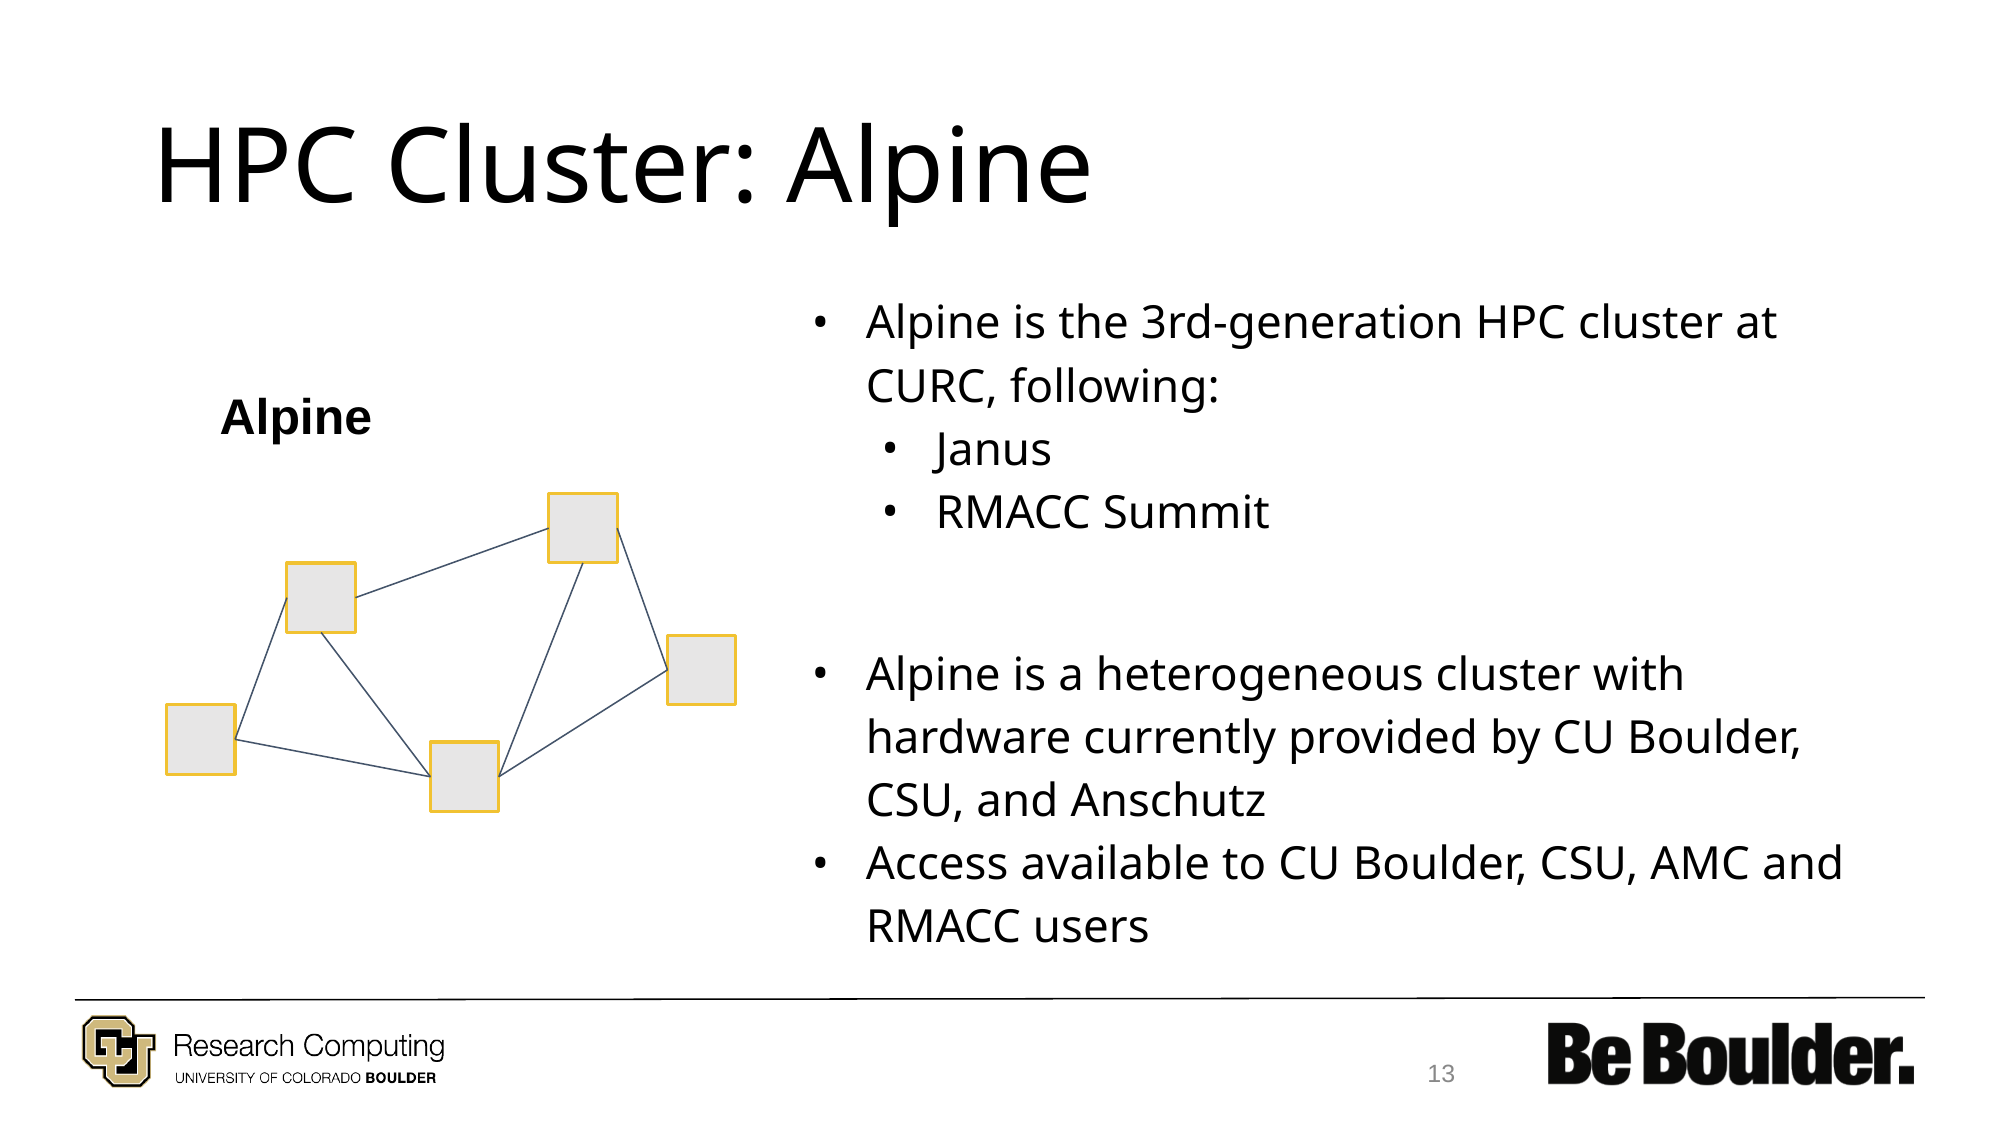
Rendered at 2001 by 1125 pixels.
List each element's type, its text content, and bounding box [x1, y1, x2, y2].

title HPC Cluster: Alpine [137, 59, 1863, 278]
picture [81, 1015, 444, 1088]
slide_number 13 [1412, 1042, 1525, 1103]
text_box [166, 368, 737, 812]
picture [1524, 1015, 1938, 1088]
list Alpine is the 3rd-generation HPC cluster at CURC, following: Janus RMACC Summit Alpine is a heterogeneous cluster with hardware currently provided by CU Boulder, CSU, and Anschutz Access available to CU Boulder, CSU, AMC and RMACC users [781, 277, 1863, 961]
